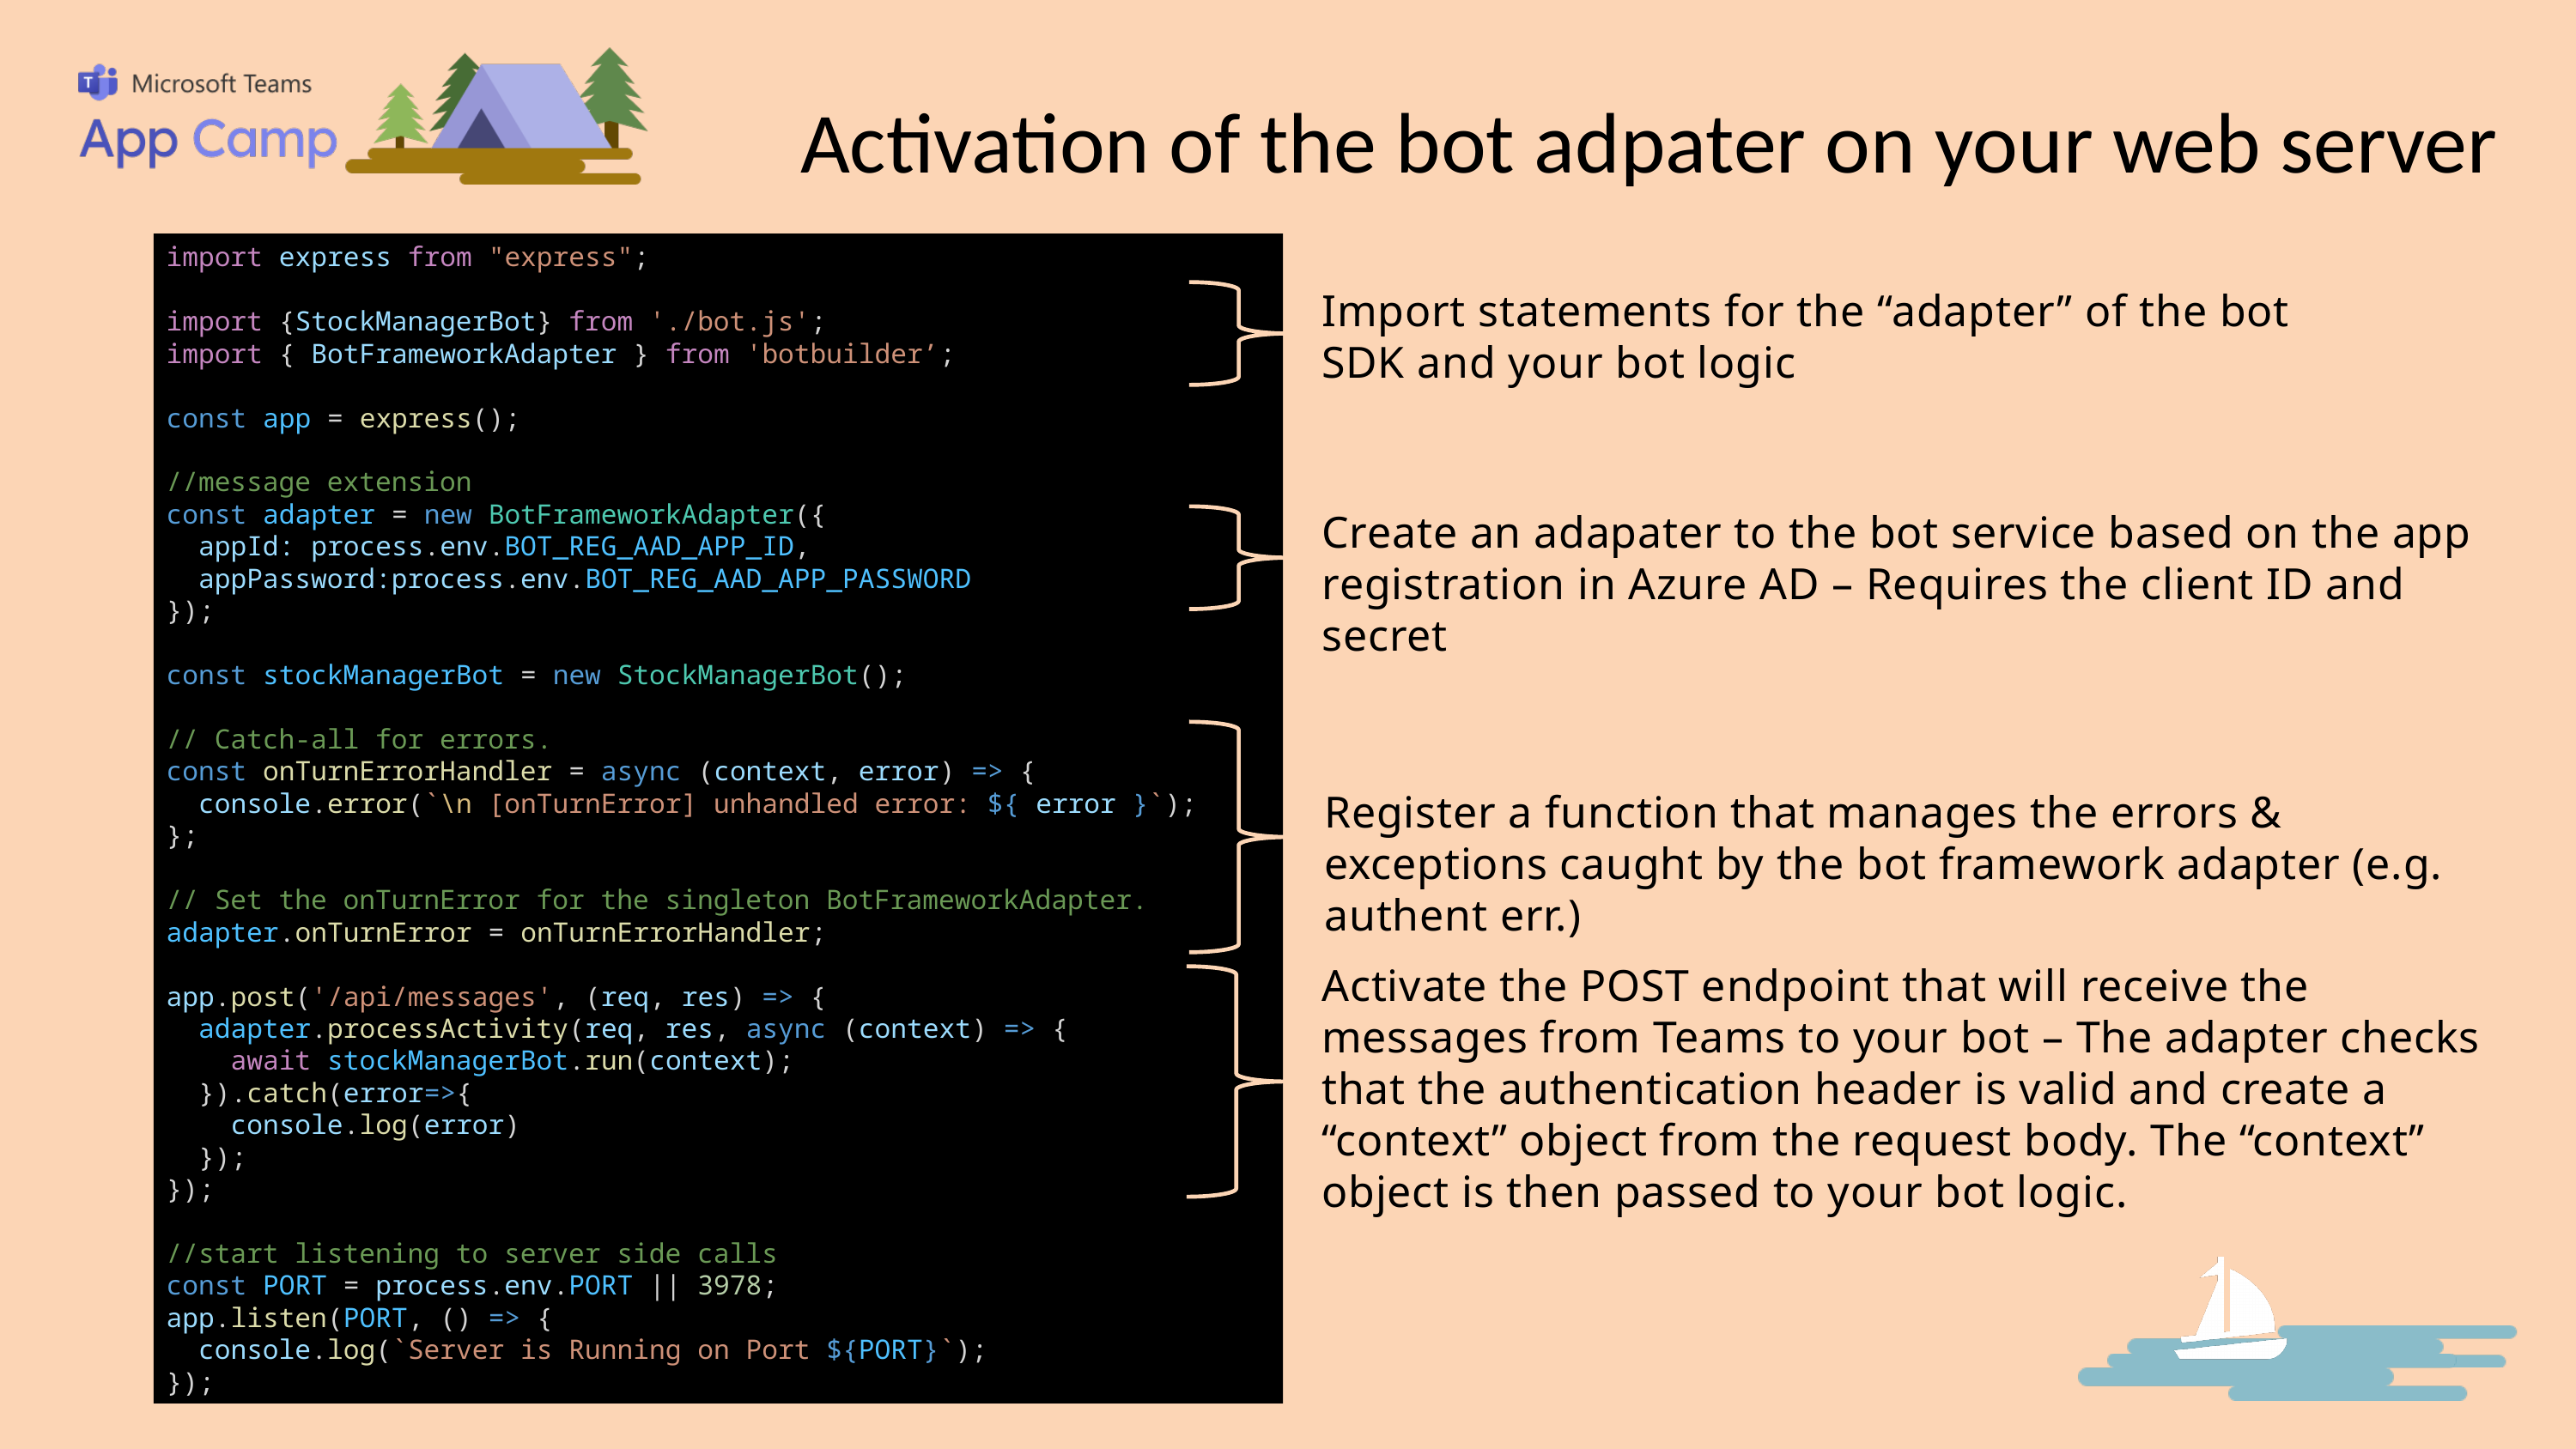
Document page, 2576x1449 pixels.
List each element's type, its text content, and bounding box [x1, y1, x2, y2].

text_box [1188, 506, 1290, 610]
text_box Activation of the bot adpater on your web server [740, 70, 2512, 207]
text_box import express from "express"; import {StockManagerBot} from './bot.js'; import { BotFrameworkAdapter } from 'botbuilder’; const app = express(); //message extension const adapter = new BotFrameworkAdapter({ appId: process.env.BOT_REG_AAD_APP_ID, appPassword:process.env.BOT_REG_AAD_APP_PASSWORD }); const stockManagerBot = new StockManagerBot(); // Catch-all for errors. const onTurnErrorHandler = async (context, error) => { console.error(`\n [onTurnError] unhandled error: ${ error }`); }; // Set the onTurnError for the singleton BotFrameworkAdapter. adapter.onTurnError = onTurnErrorHandler; app.post('/api/messages', (req, res) => { adapter.processActivity(req, res, async (context) => { await stockManagerBot.run(context); }).catch(error=>{ console.log(error) }); }); //start listening to server side calls const PORT = process.env.PORT || 3978; app.listen(PORT, () => { console.log(`Server is Running on Port ${PORT}`); }); [153, 233, 1284, 1404]
text_box Import statements for the “adapter” of the bot SDK and your bot logic [1309, 277, 2359, 393]
picture [64, 45, 649, 185]
text_box [1186, 965, 1287, 1197]
text_box [1188, 721, 1290, 954]
text_box Activate the POST endpoint that will receive the messages from Teams to your bot – The adapter checks that the authentication header is valid and create a “context” object from the request body. The “context” object is then passed to your bot logic. [1309, 952, 2505, 1222]
picture [2075, 1235, 2528, 1401]
text_box Create an adapater to the bot service based on the app registration in Azure AD – Requires the client ID and secret [1309, 498, 2527, 666]
text_box [1188, 281, 1290, 386]
text_box Register a function that manages the errors & exceptions caught by the bot framework adapter (e.g. authent err.) [1311, 778, 2507, 946]
